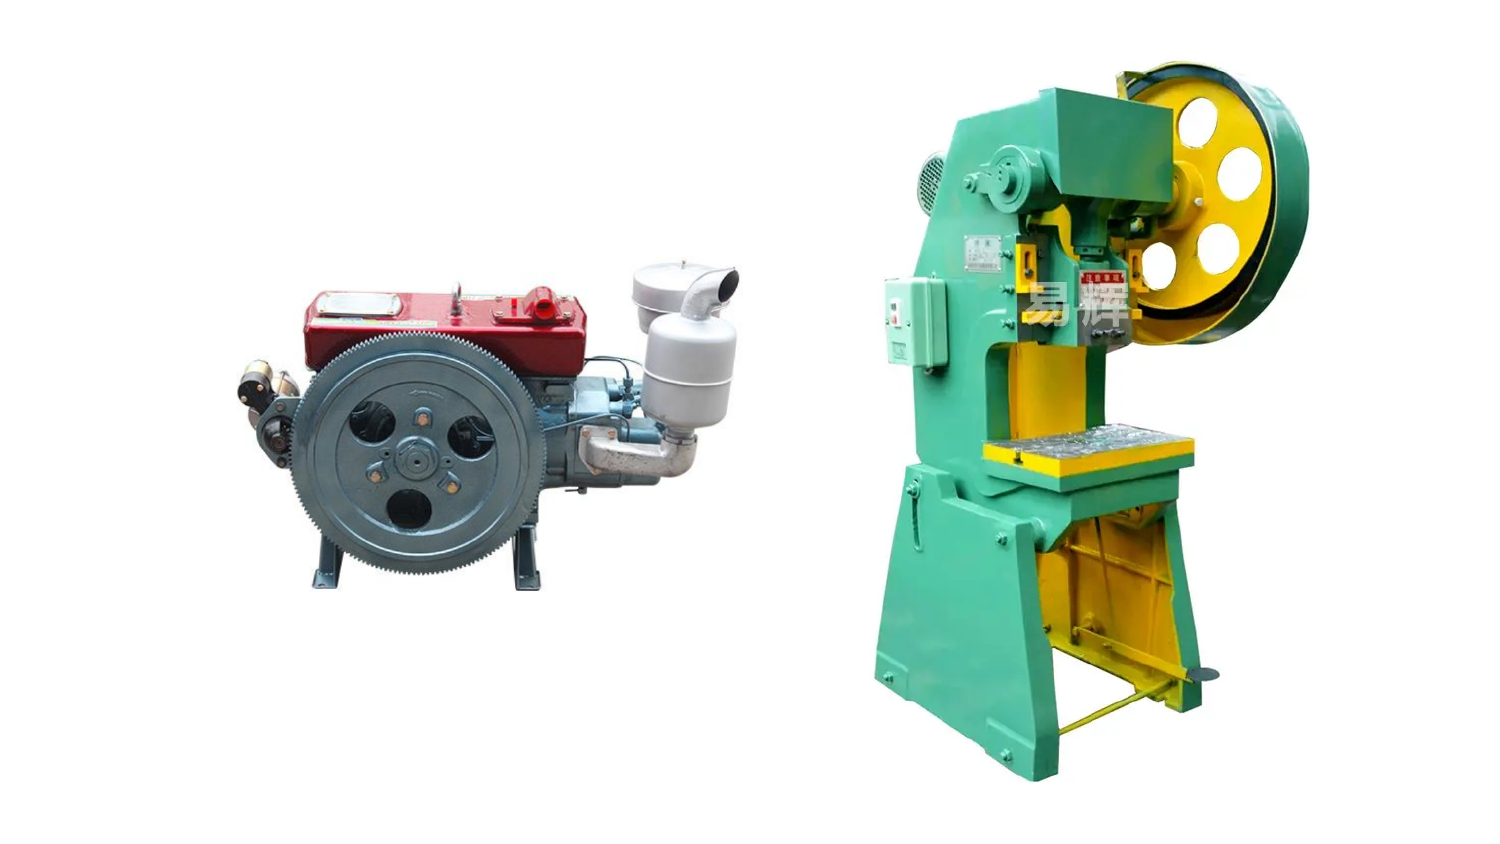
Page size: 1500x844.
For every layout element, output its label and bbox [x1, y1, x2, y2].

picture [235, 255, 752, 593]
picture [868, 34, 1313, 813]
